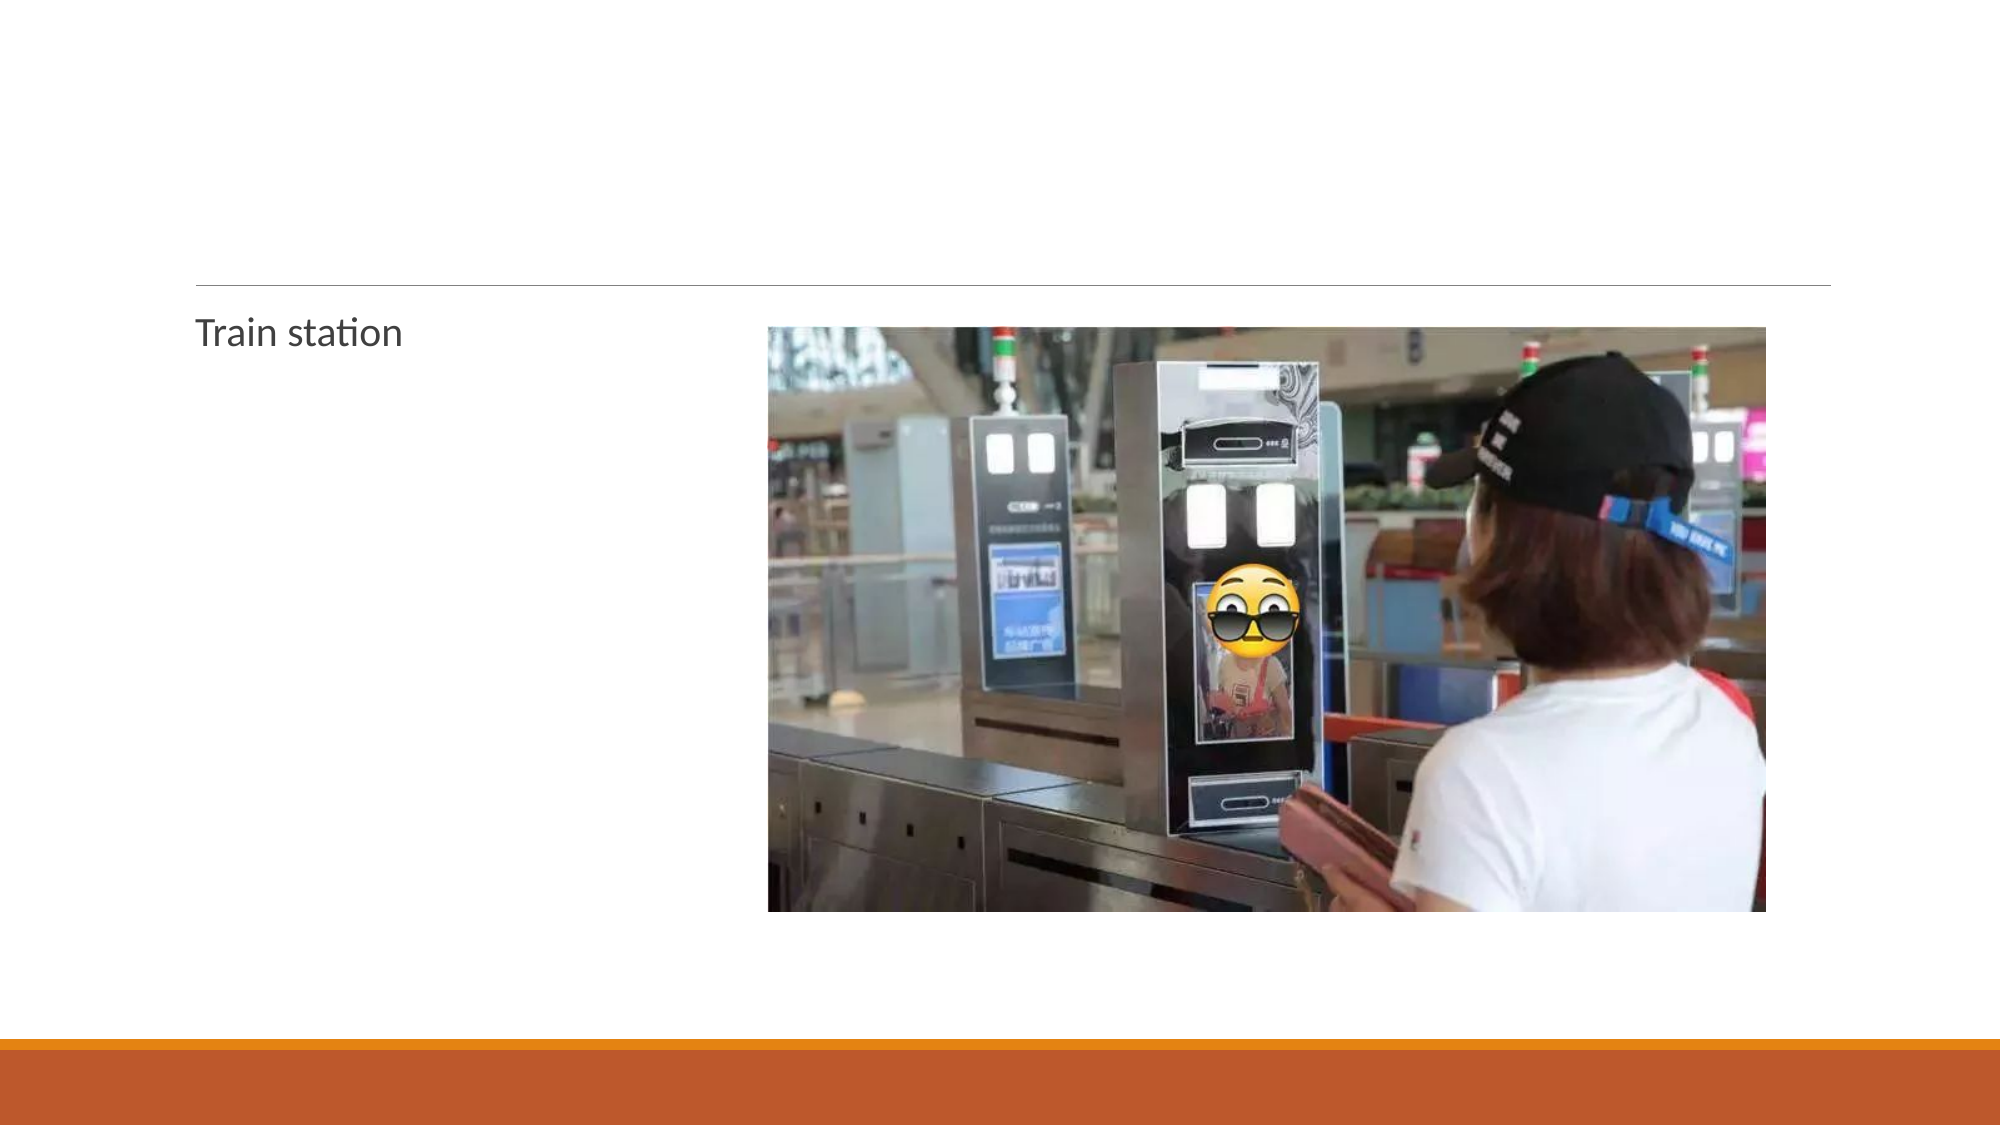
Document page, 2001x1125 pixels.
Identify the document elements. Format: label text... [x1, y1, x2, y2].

picture [766, 325, 1767, 913]
list Train station [180, 302, 1830, 963]
